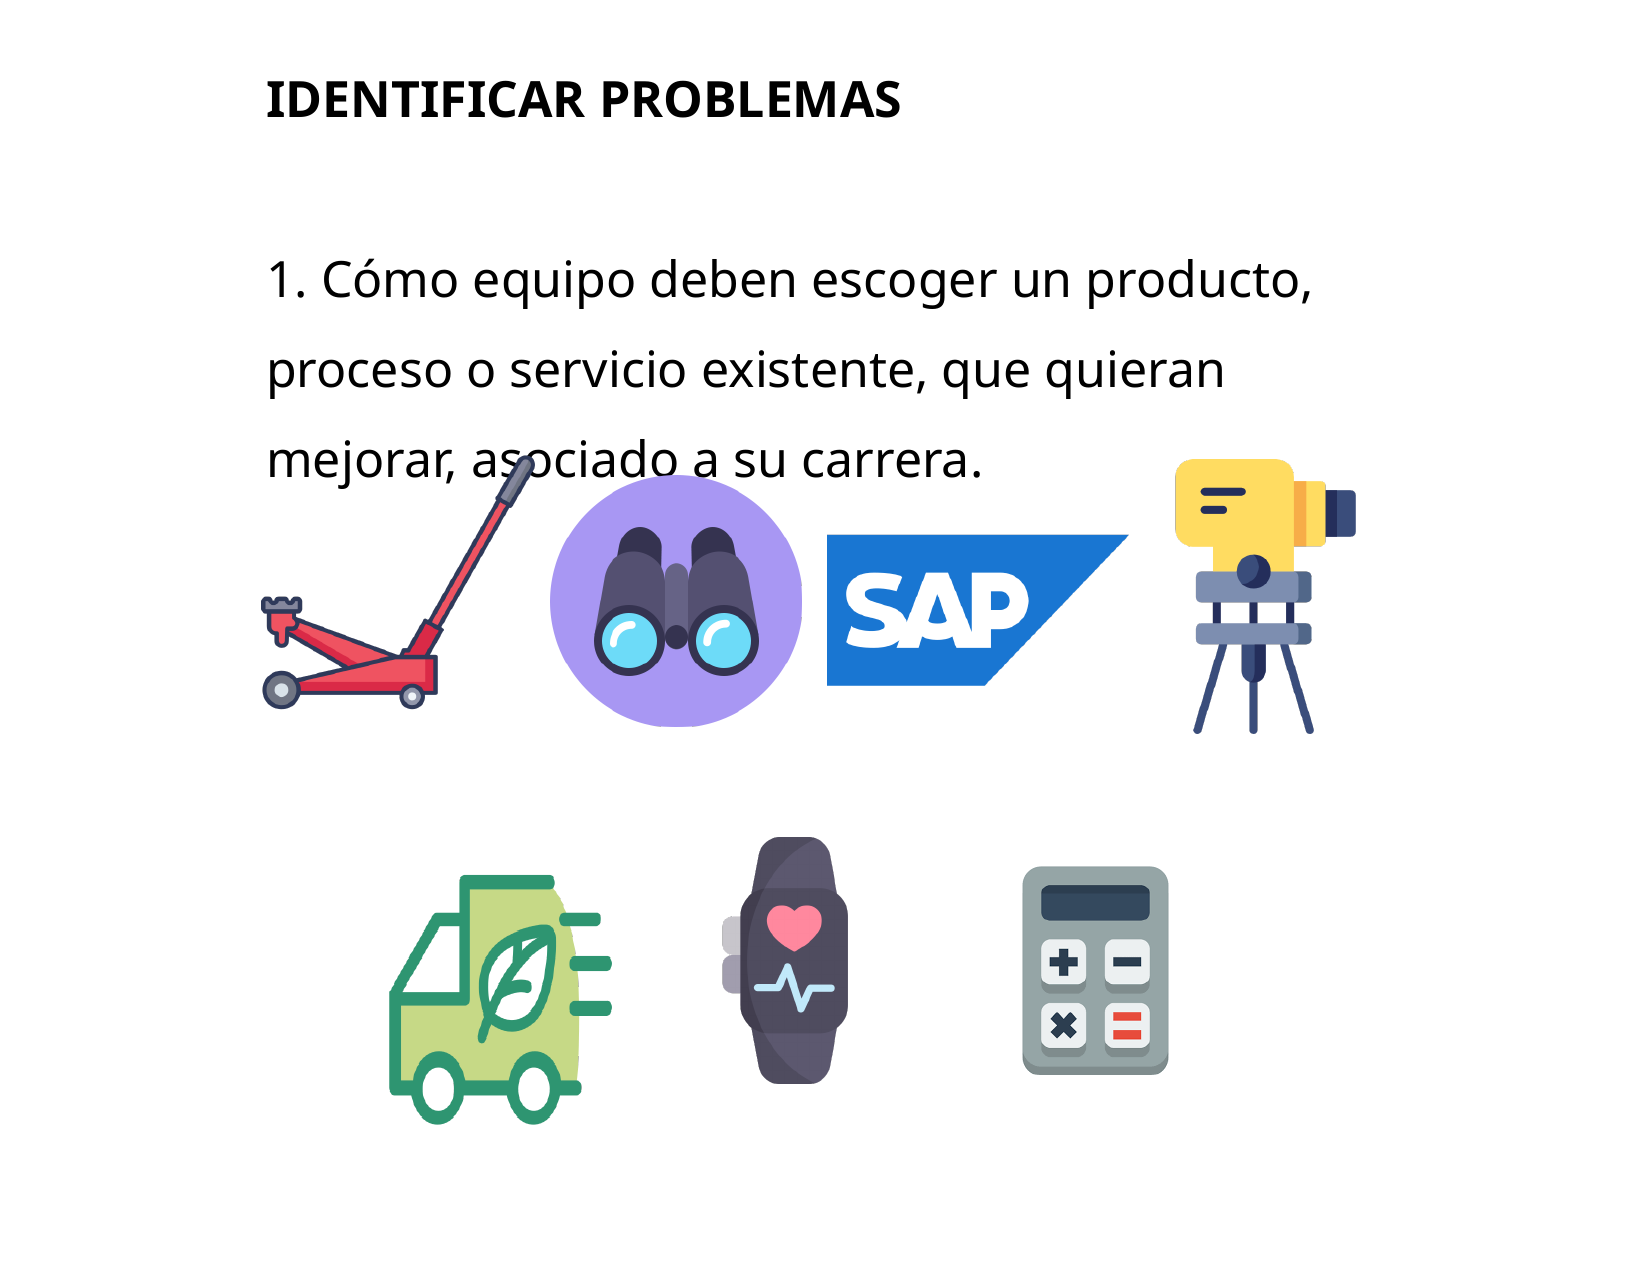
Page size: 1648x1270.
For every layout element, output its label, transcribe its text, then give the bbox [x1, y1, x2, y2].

picture [360, 850, 634, 1162]
picture [986, 857, 1204, 1075]
picture [662, 837, 908, 1084]
picture [827, 459, 1403, 761]
picture [550, 475, 802, 727]
text_box IDENTIFICAR PROBLEMAS [251, 52, 1347, 147]
picture [260, 445, 535, 719]
text_box 1. Cómo equipo deben escoger un producto, proceso o servicio existente, que quieran mejorar, asociado a su carrera. [251, 209, 1413, 495]
